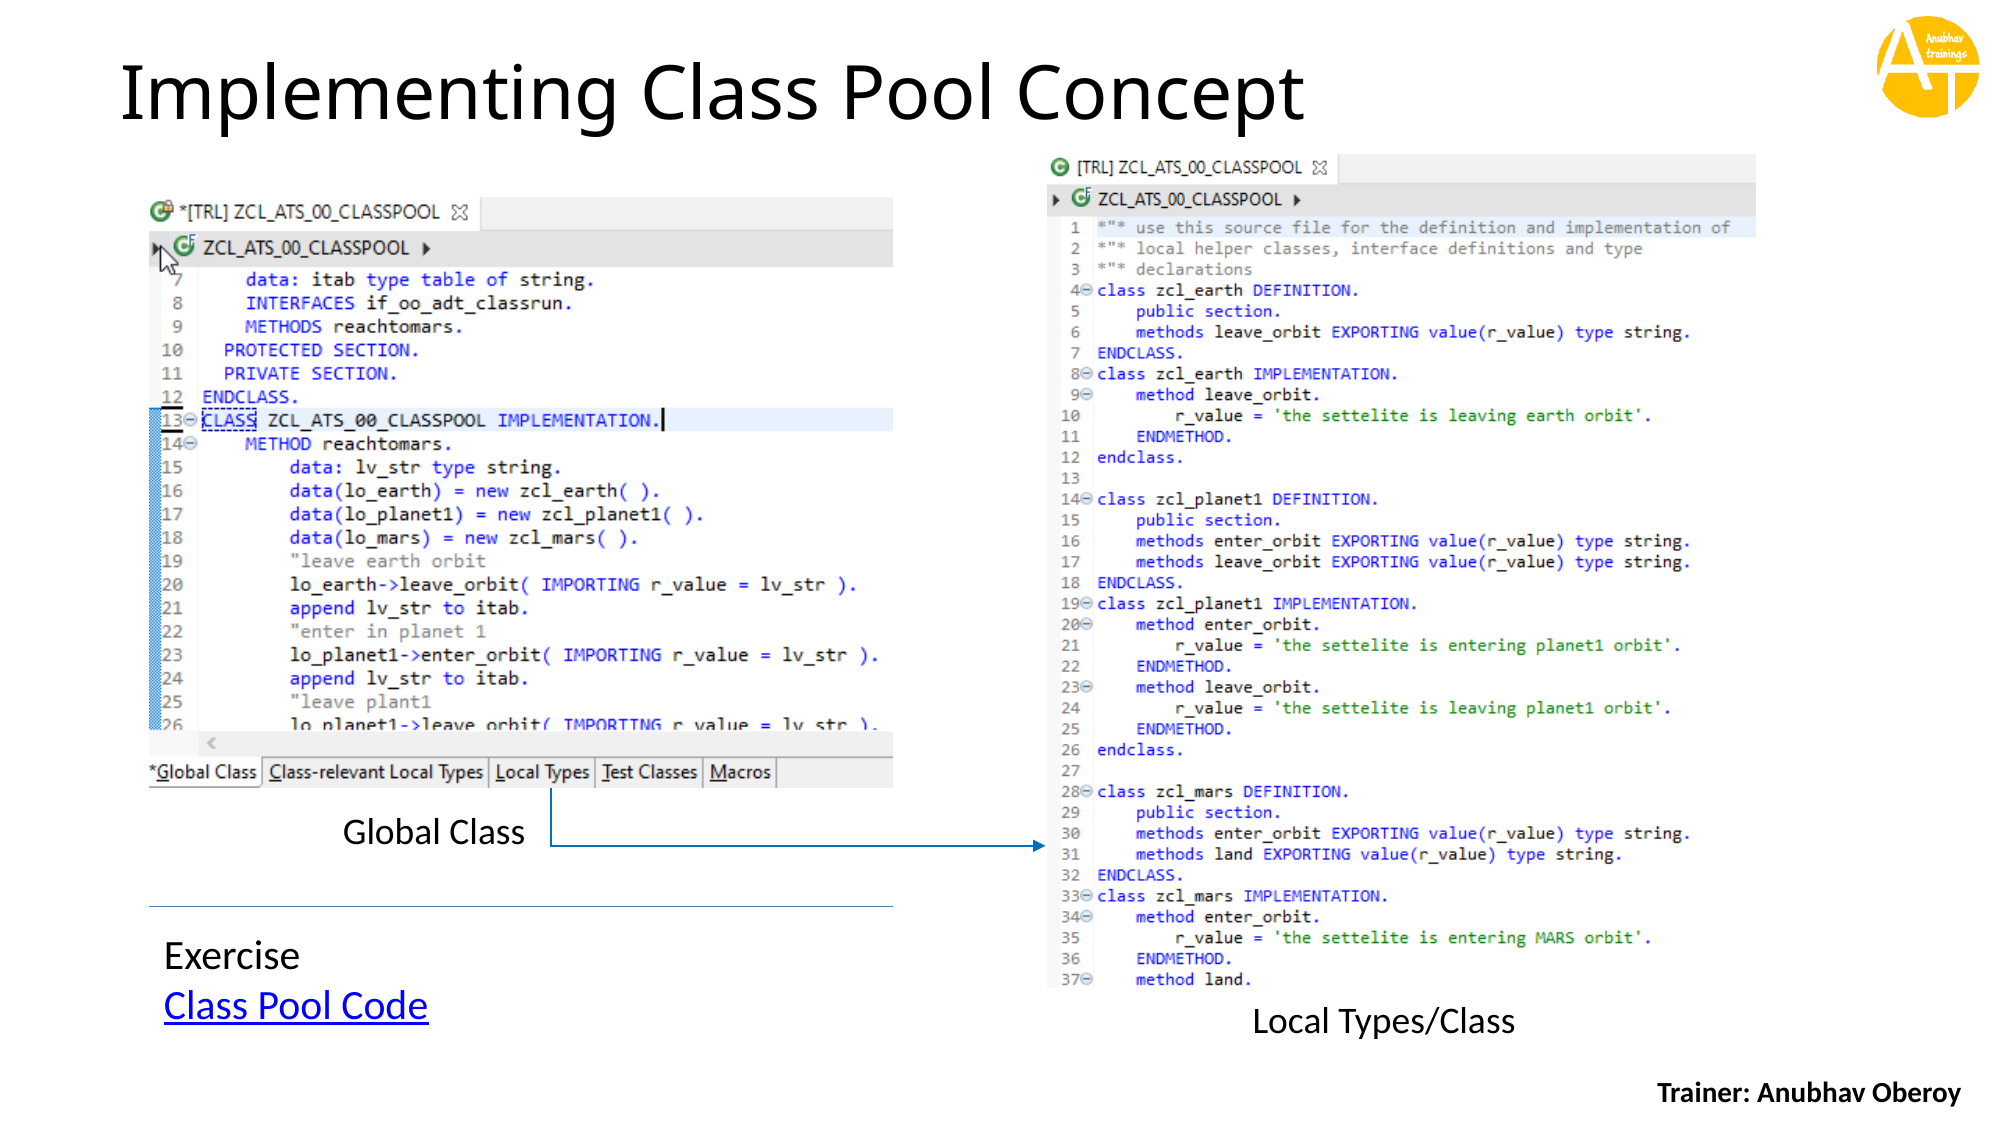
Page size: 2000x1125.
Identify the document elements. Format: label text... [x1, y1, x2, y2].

picture [1866, 9, 1985, 126]
footer Trainer: Anubhav Oberoy [1625, 1061, 1994, 1121]
text_box Local Types/Class [1237, 997, 1567, 1049]
picture [148, 197, 894, 789]
text_box Global Class [328, 799, 575, 860]
text_box Exercise Class Pool Code [149, 920, 492, 1035]
picture [1047, 154, 1757, 988]
title Implementing Class Pool Concept [99, 30, 1900, 148]
